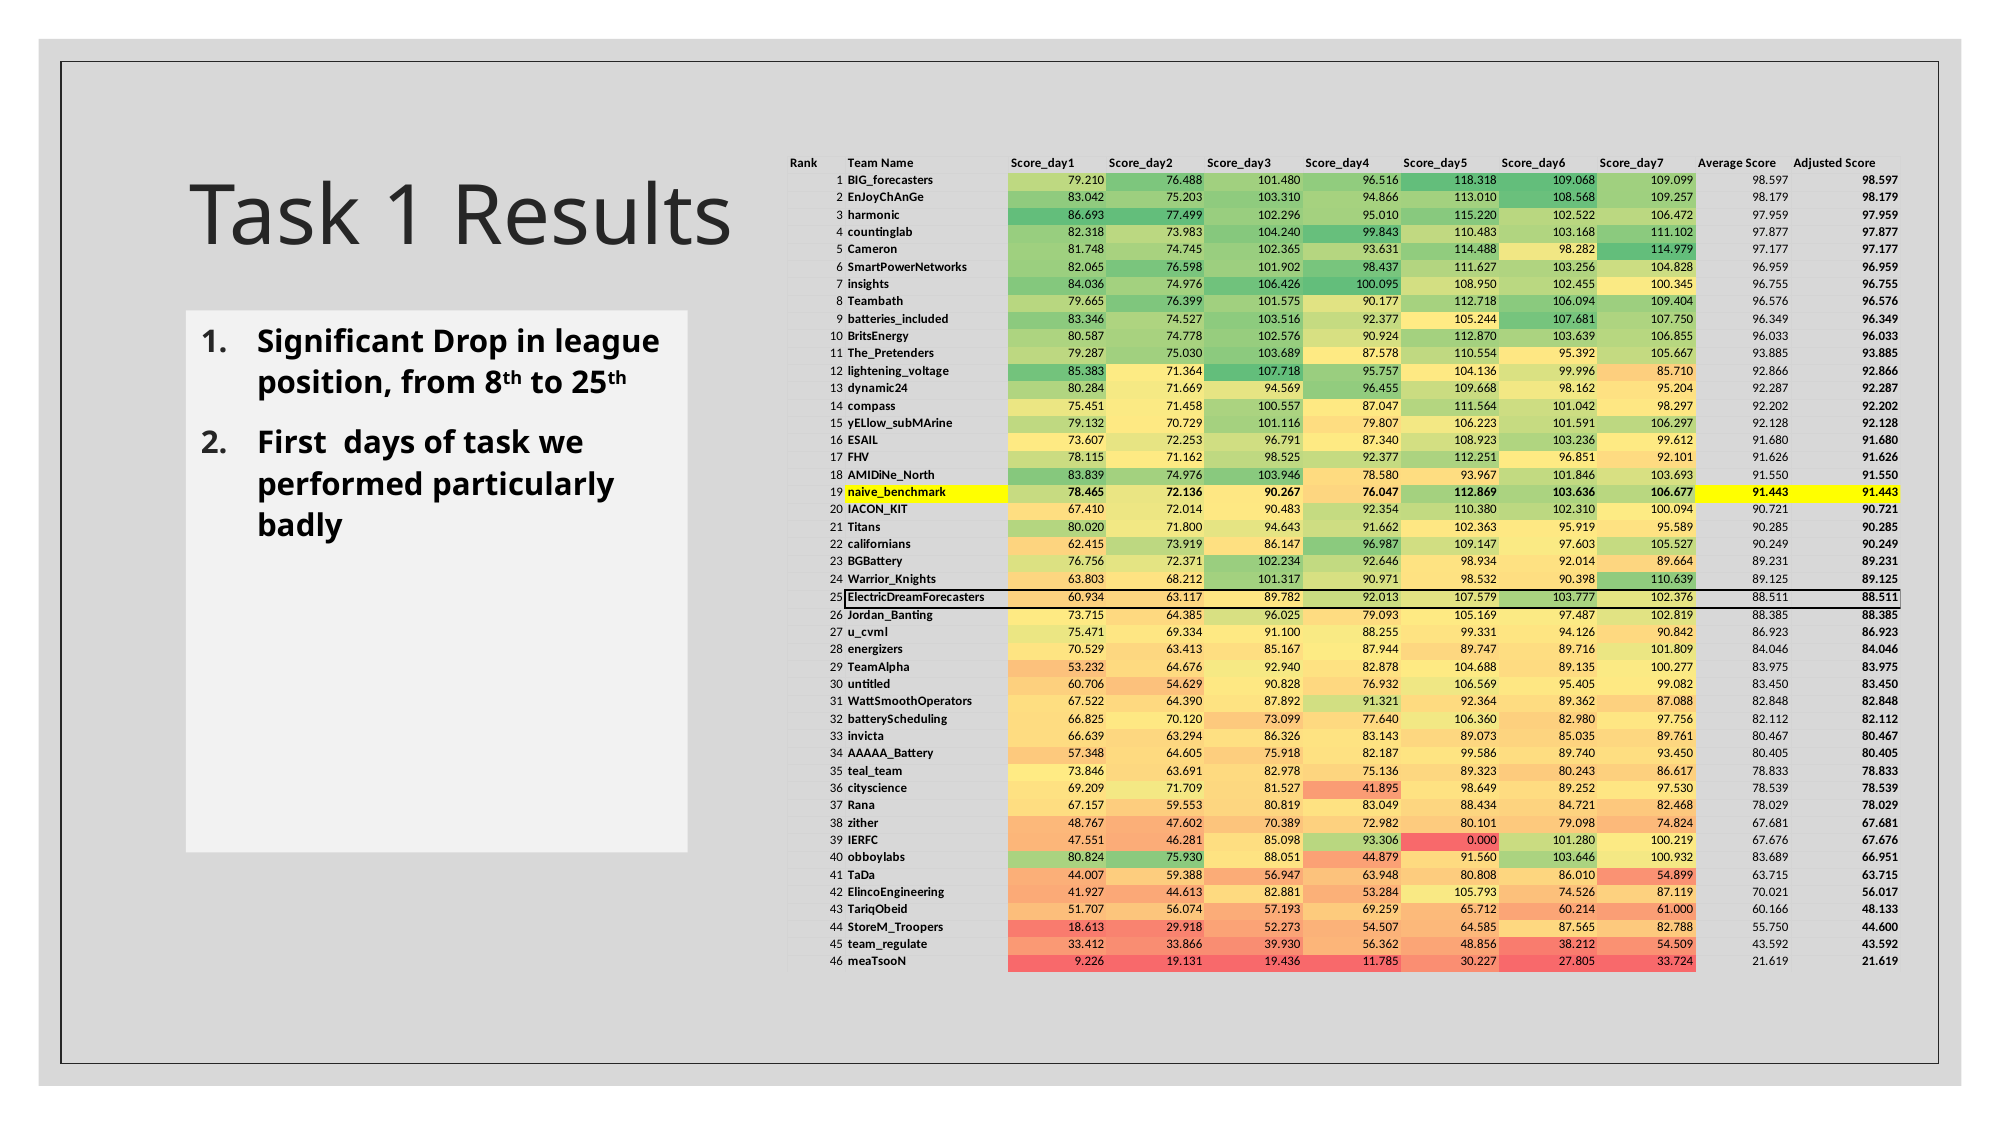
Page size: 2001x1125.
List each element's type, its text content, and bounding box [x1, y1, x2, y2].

picture [787, 155, 1902, 973]
list Significant Drop in league position, from 8th to 25th First days of task we performed particularly badly [185, 310, 688, 853]
title Task 1 Results [174, 105, 1825, 331]
